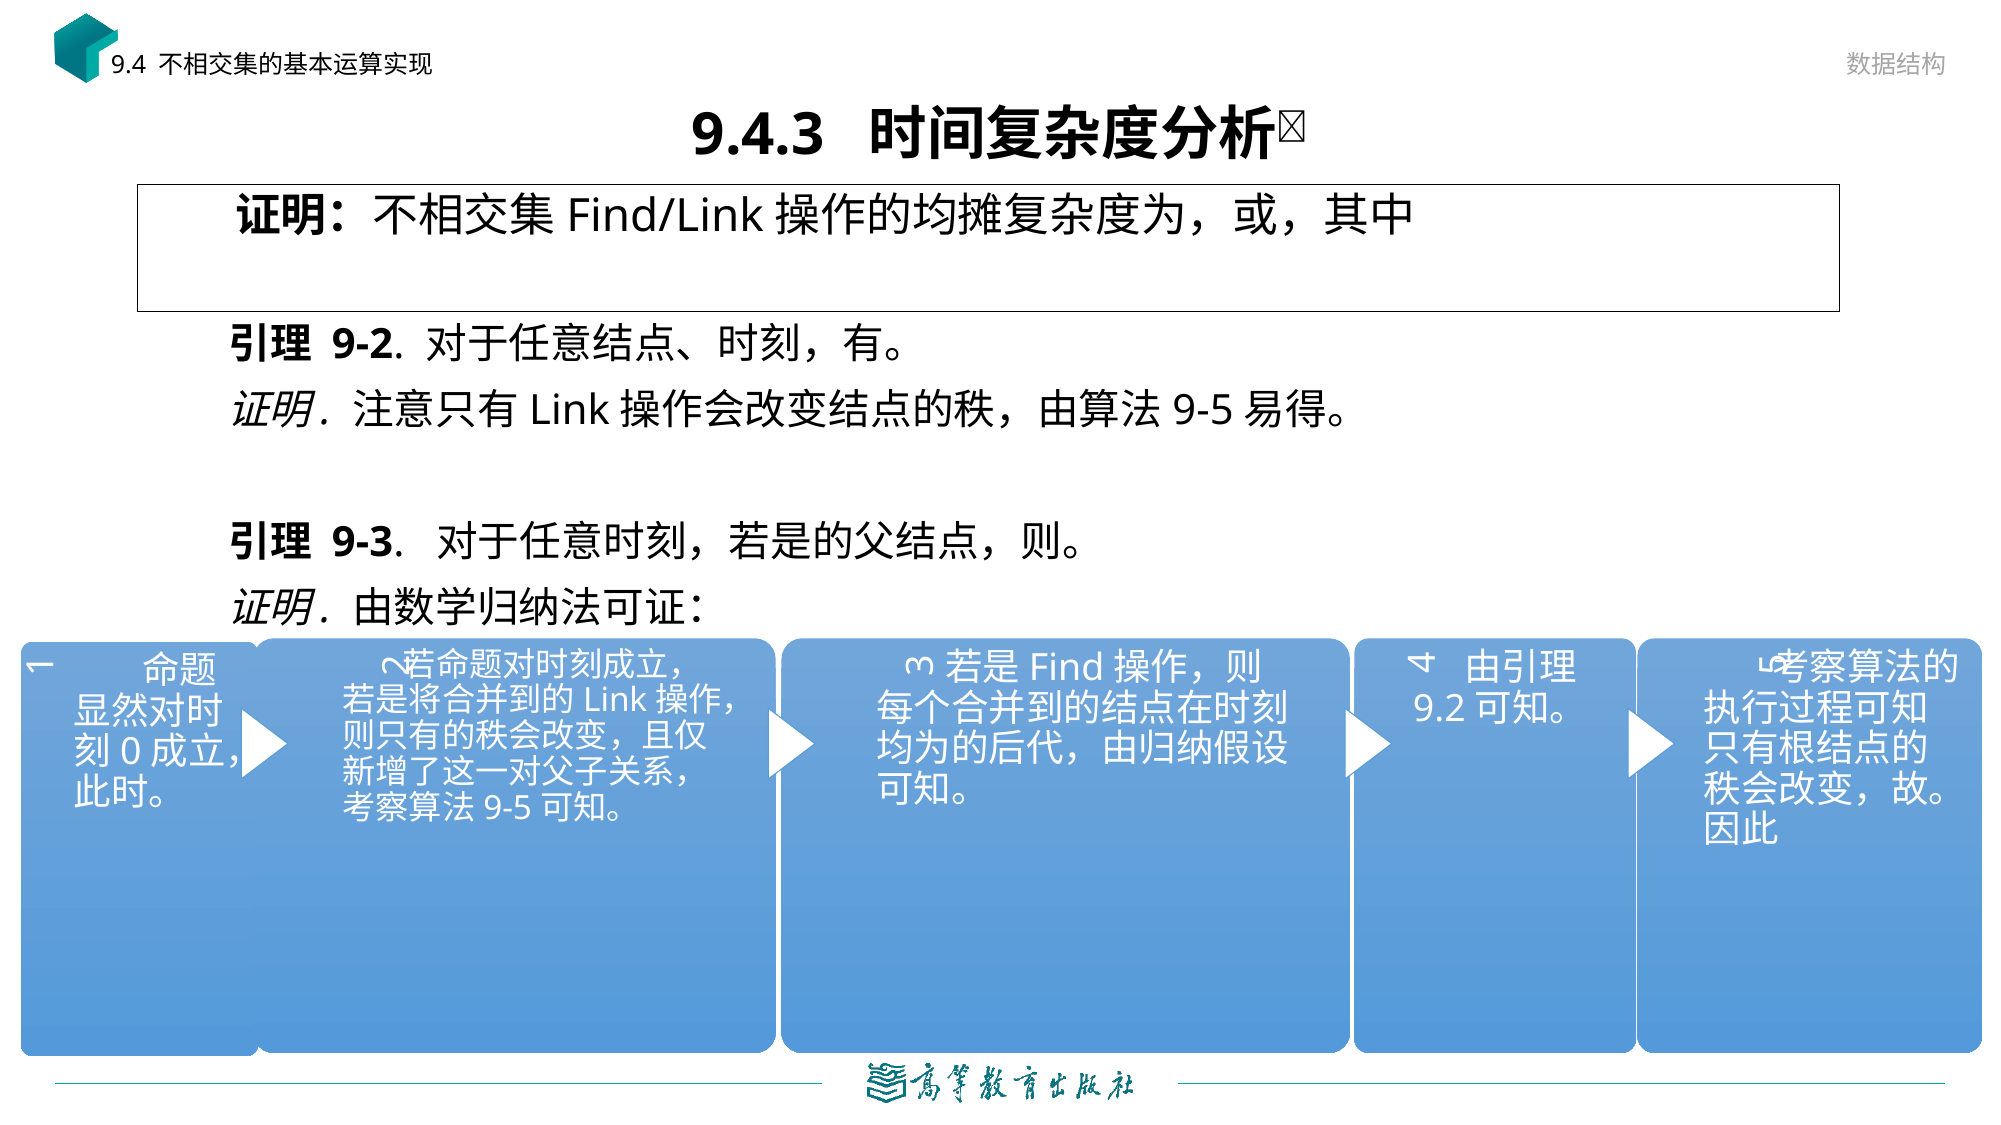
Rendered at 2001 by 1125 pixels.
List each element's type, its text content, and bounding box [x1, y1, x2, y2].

list 数据结构 [1115, 32, 1962, 86]
title 9.4.3 时间复杂度分析 [137, 92, 1863, 178]
picture [867, 1063, 1133, 1103]
subtitle 9.4 不相交集的基本运算实现 [95, 44, 894, 99]
